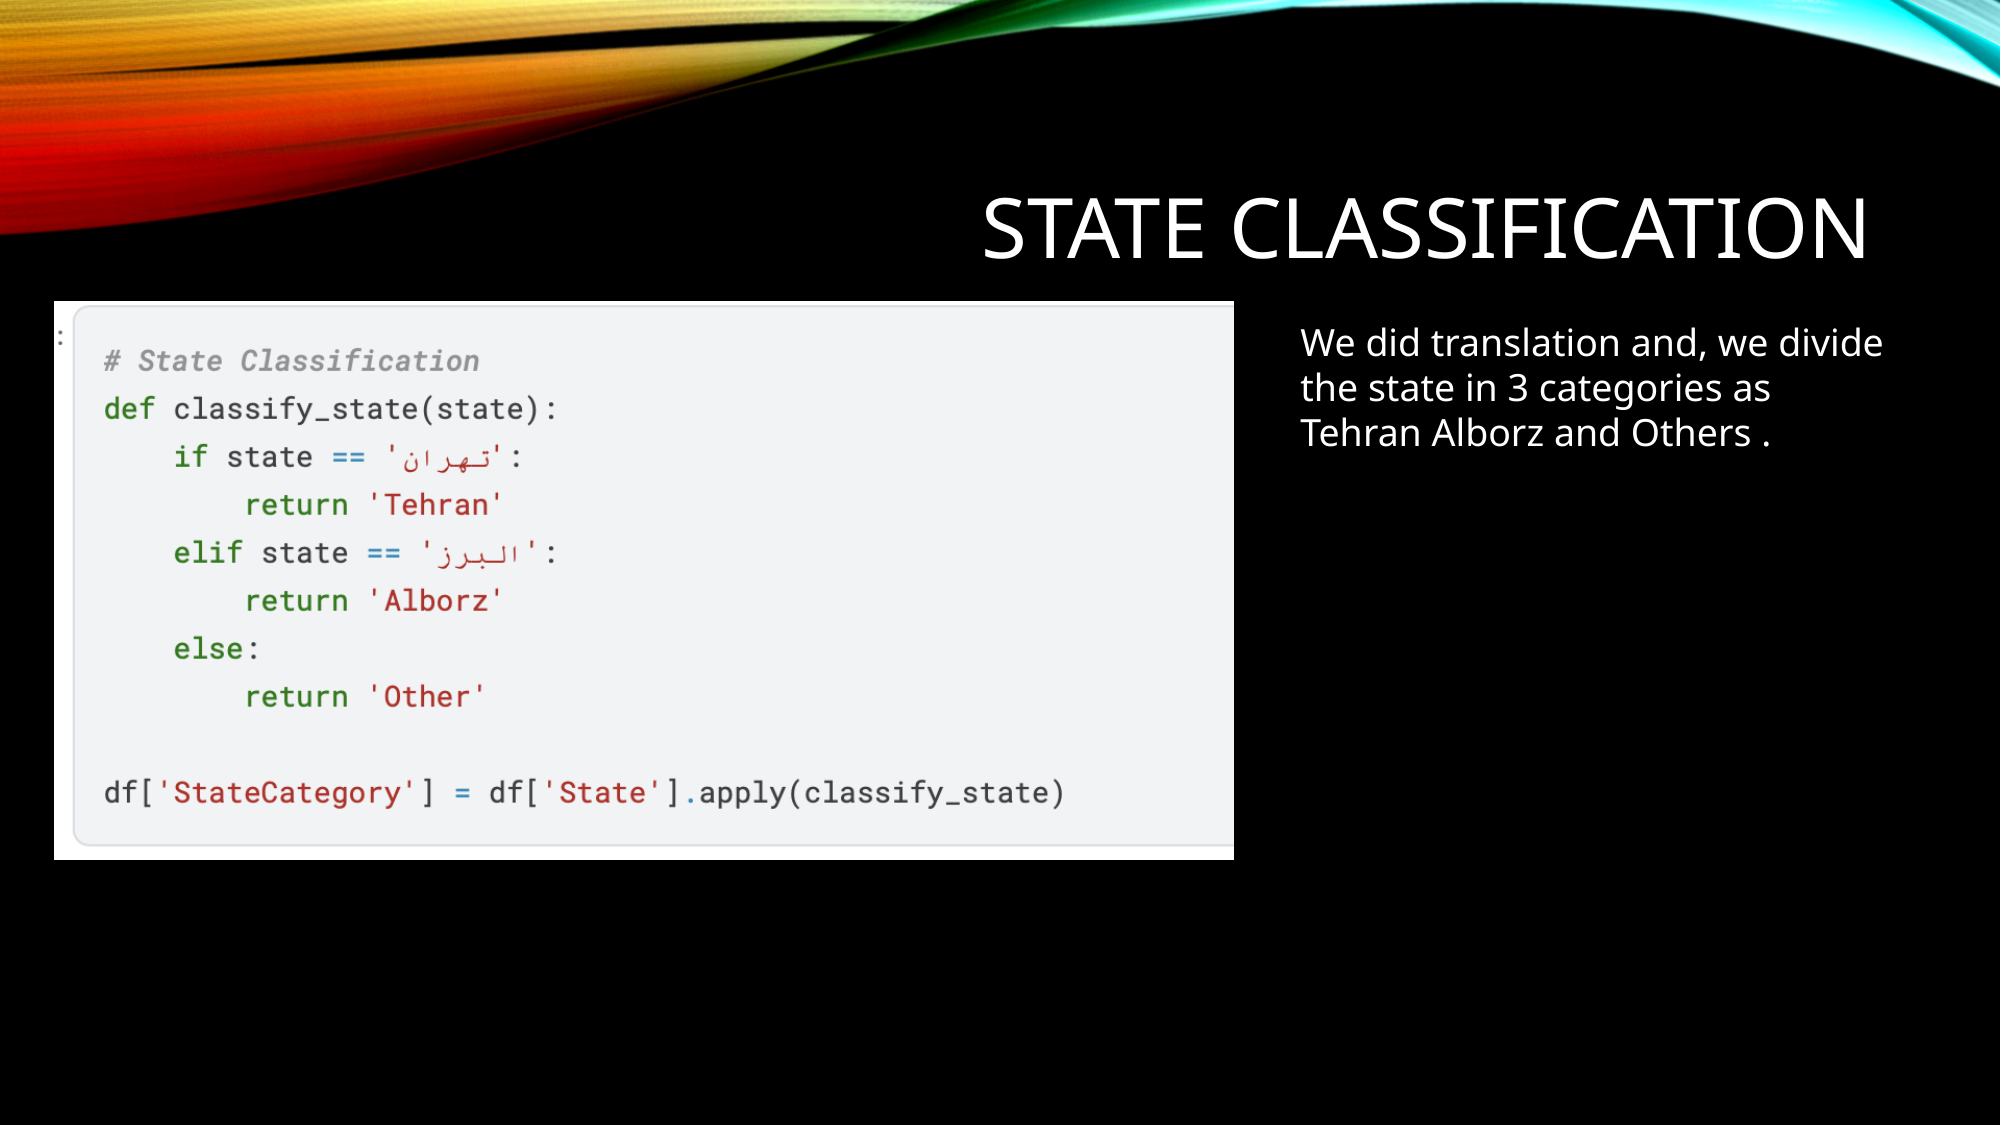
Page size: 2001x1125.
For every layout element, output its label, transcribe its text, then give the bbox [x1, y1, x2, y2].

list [53, 301, 1234, 861]
picture [0, 0, 2000, 237]
text_box We did translation and, we divide the state in 3 categories as Tehran Alborz and Others . [1285, 311, 1917, 462]
title State classification [474, 125, 1888, 338]
